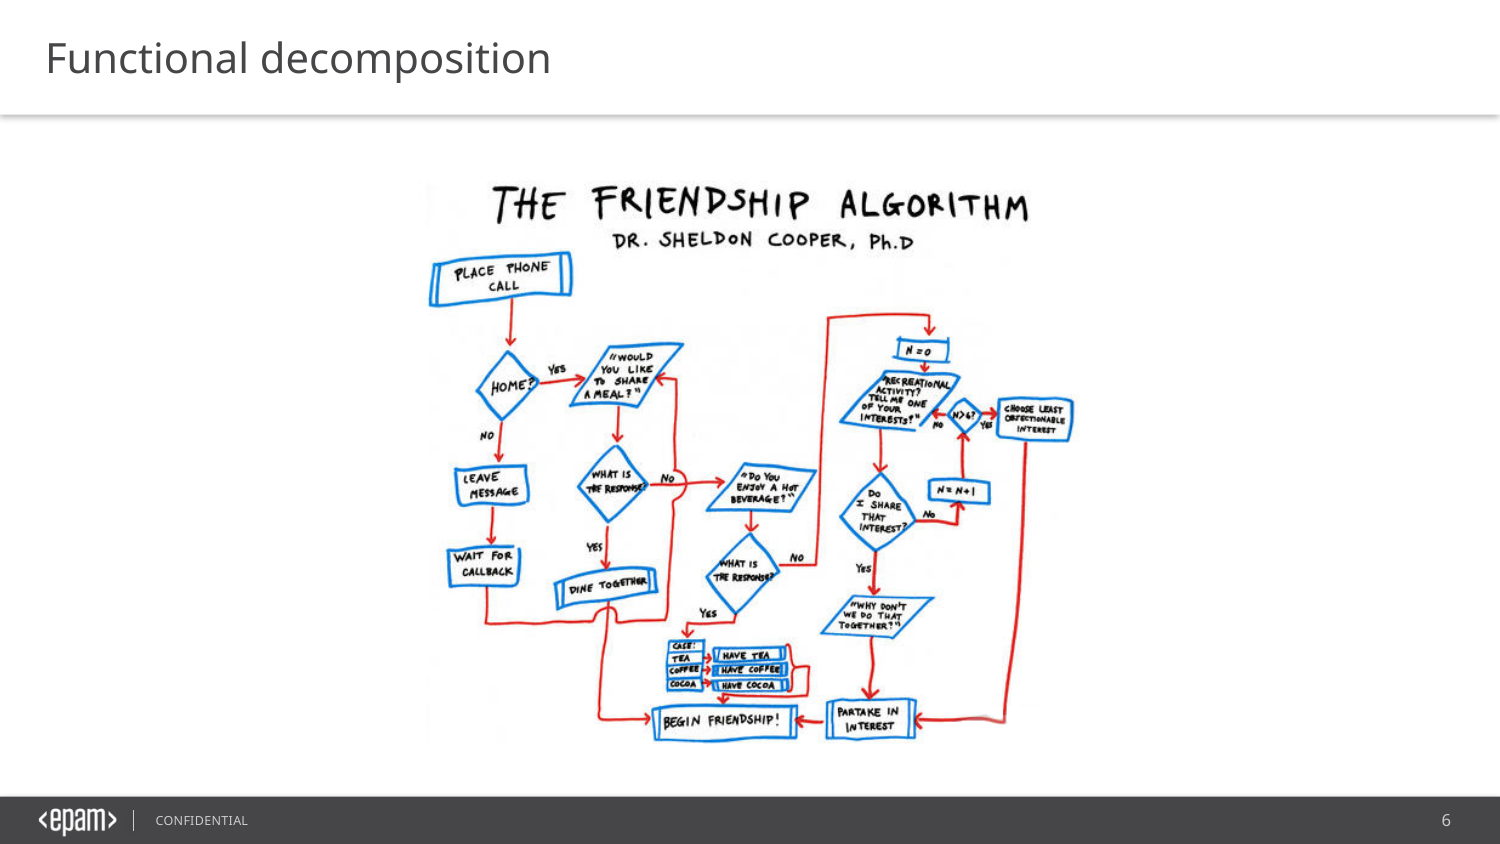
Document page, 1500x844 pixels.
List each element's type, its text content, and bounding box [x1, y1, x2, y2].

picture [400, 160, 1100, 768]
picture [38, 808, 117, 837]
list Functional decomposition [0, 0, 1500, 115]
